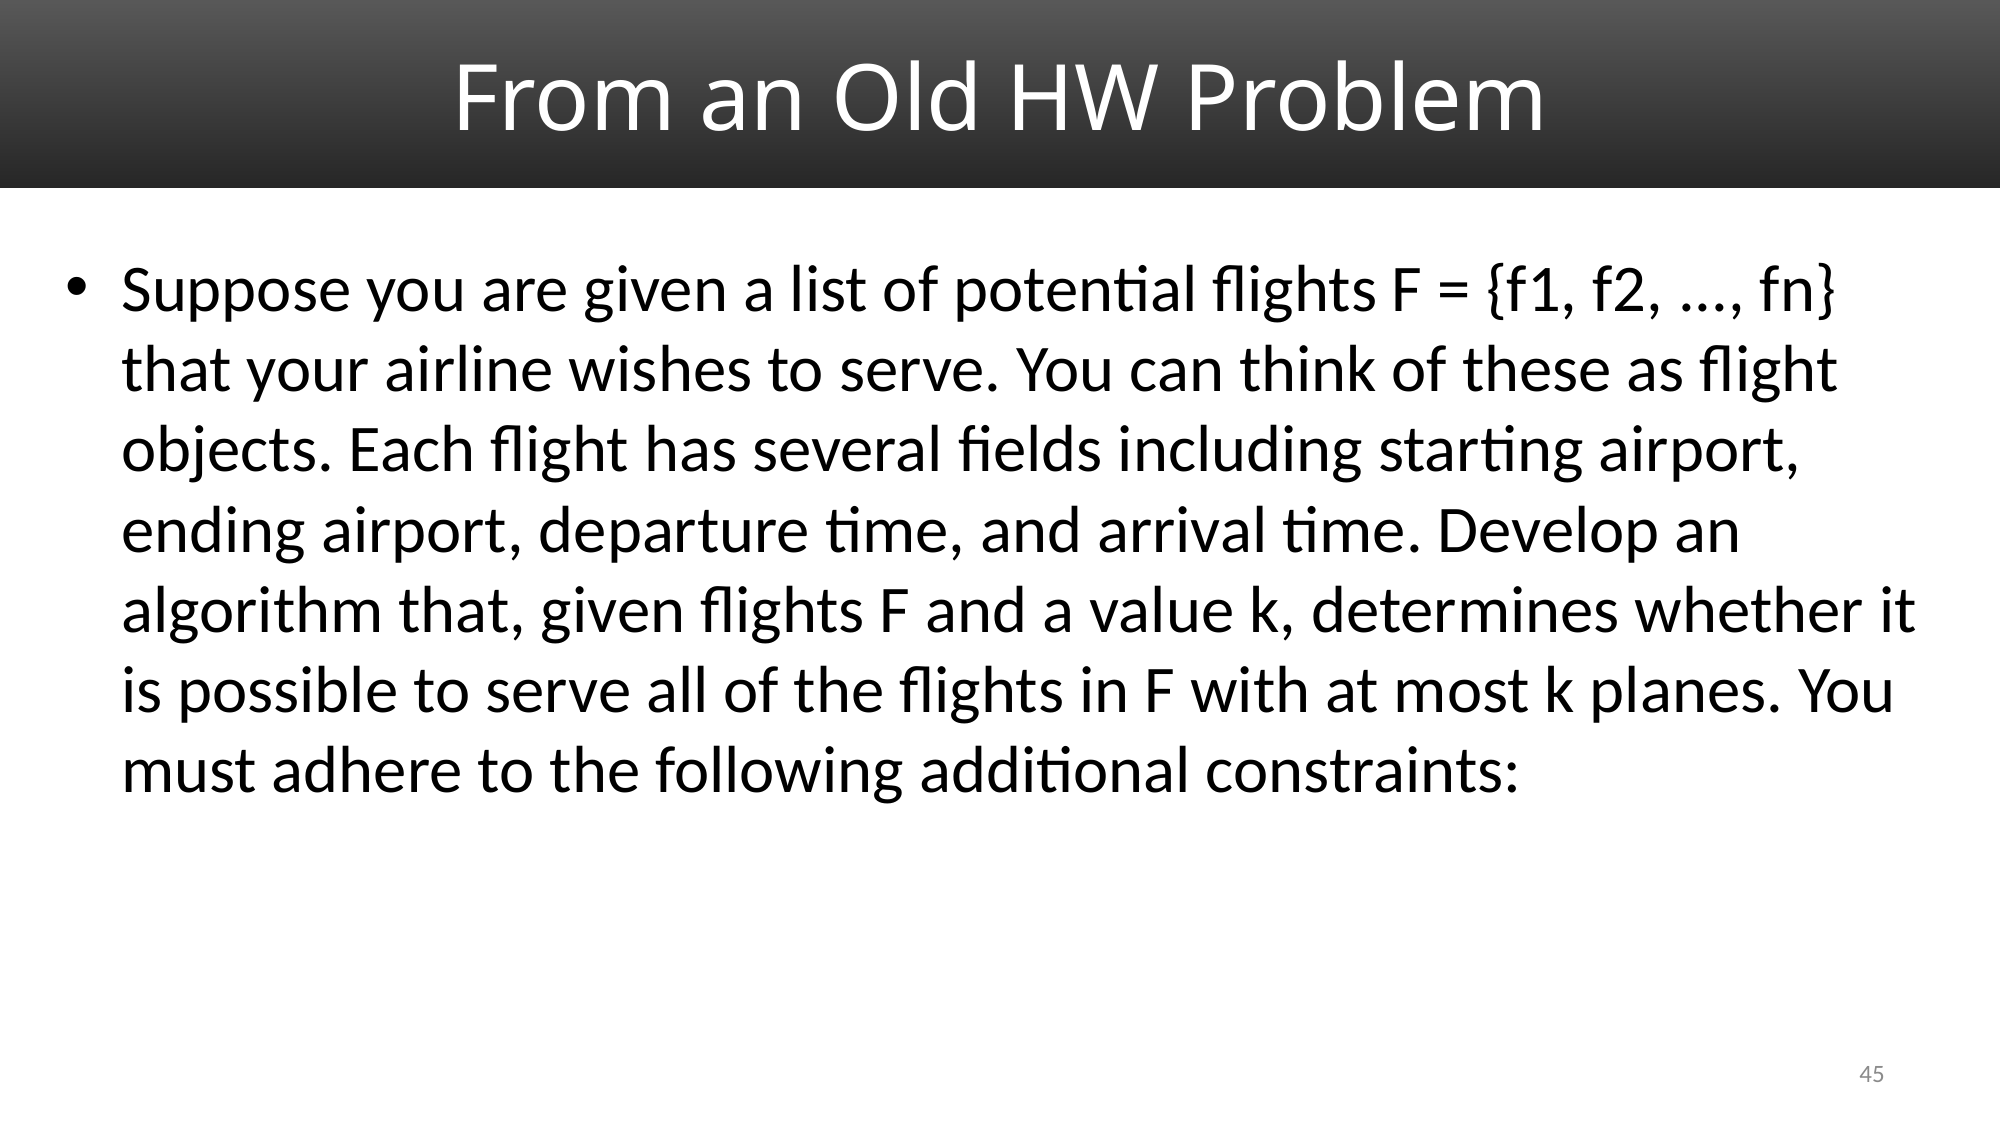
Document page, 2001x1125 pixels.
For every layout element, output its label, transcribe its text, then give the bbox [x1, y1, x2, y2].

title From an Old HW Problem [99, 24, 1900, 163]
list Suppose you are given a list of potential flights F = {f1, f2, ..., fn} that your airline wishes to serve. You can think of these as flight objects. Each flight has several fields including starting airport, ending airport, departure time, and arrival time. Develop an algorithm that, given flights F and a value k, determines whether it is possible to serve all of the flights in F with at most k planes. You must adhere to the following additional constraints: [50, 237, 1938, 1043]
slide_number 45 [1433, 1043, 1900, 1103]
